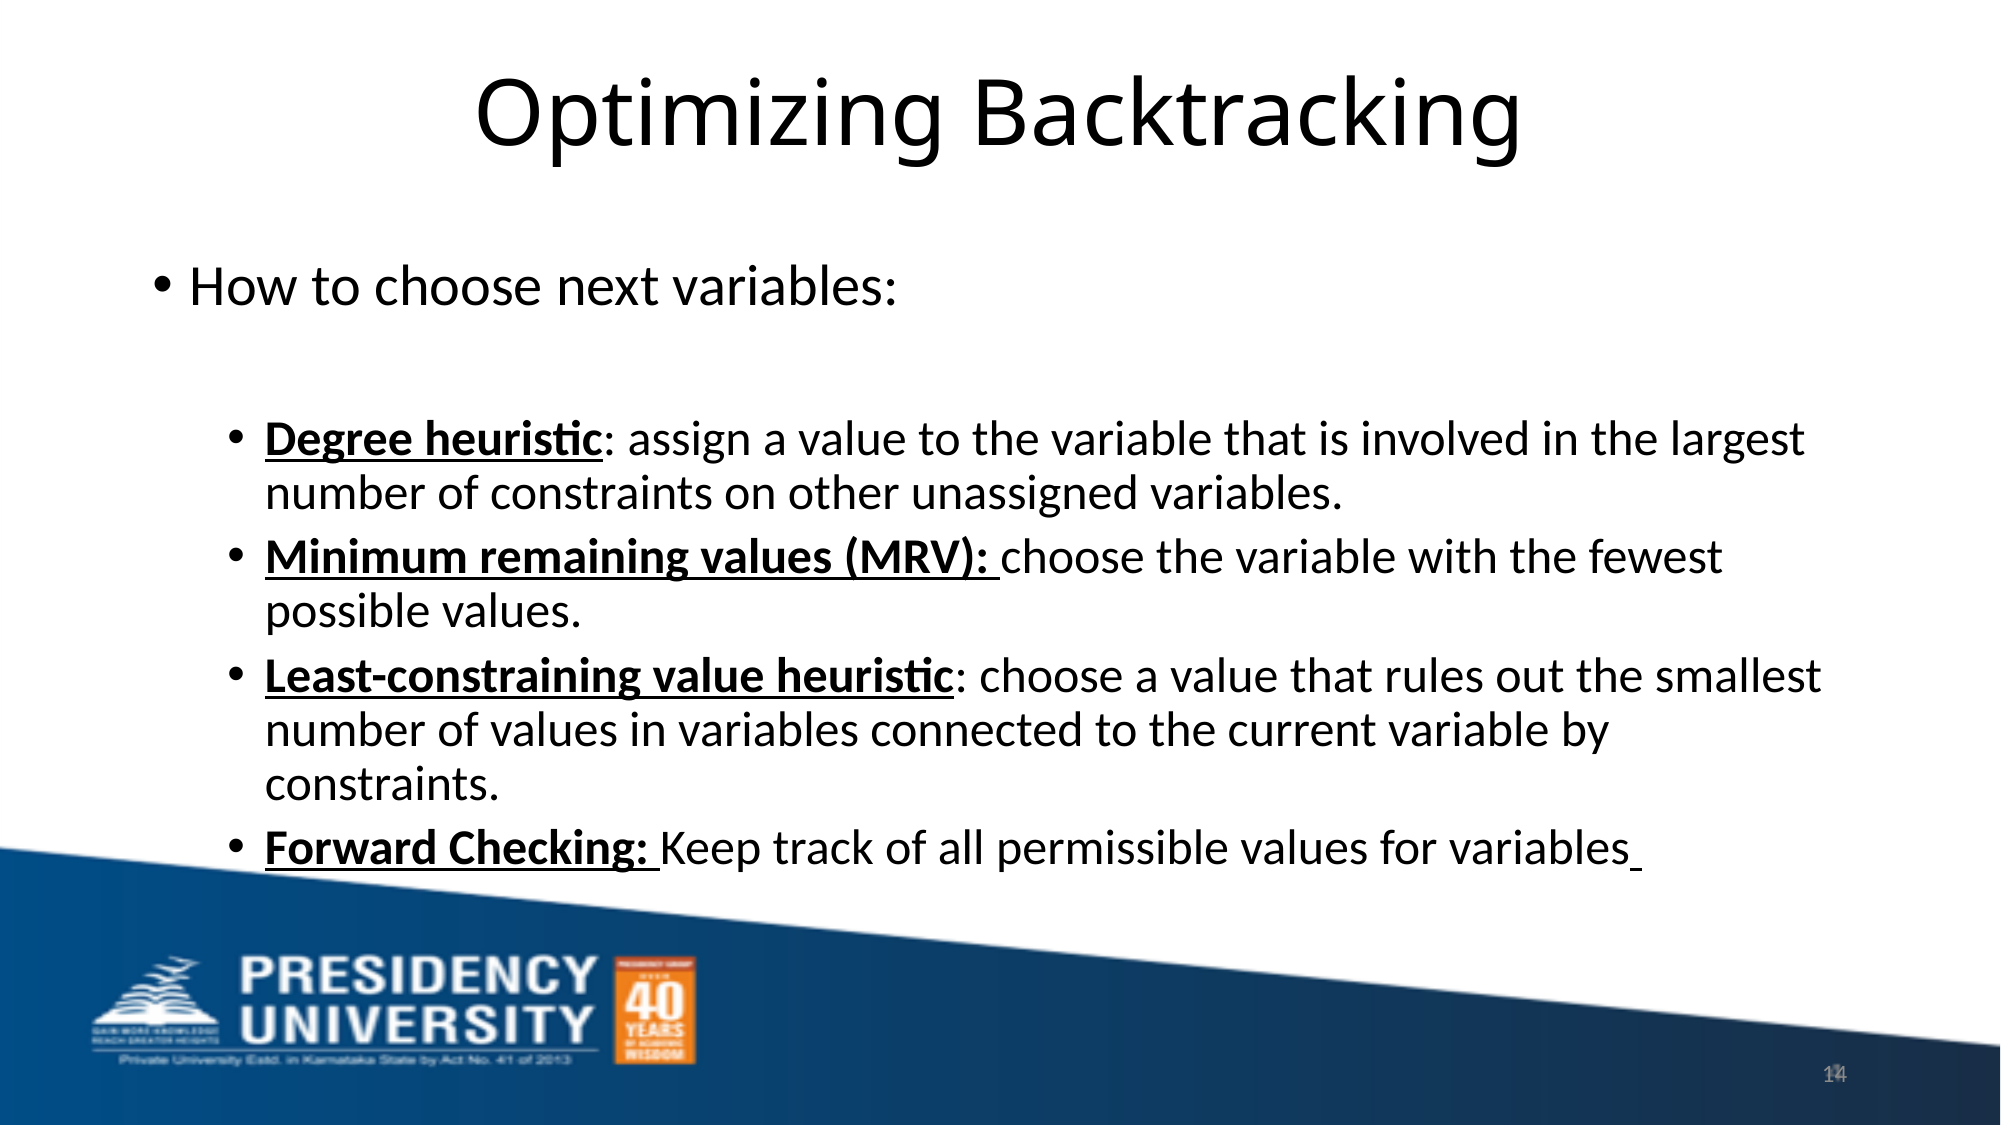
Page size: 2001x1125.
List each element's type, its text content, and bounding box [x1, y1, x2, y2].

title Optimizing Backtracking [137, 26, 1863, 205]
picture [0, 0, 2001, 1125]
list How to choose next variables: Degree heuristic: assign a value to the variable that is involved in the largest number of constraints on other unassigned variables. Minimum remaining values (MRV): choose the variable with the fewest possible values. Least-constraining value heuristic: choose a value that rules out the smallest number of values in variables connected to the current variable by constraints. Forward Checking: Keep track of all permissible values for variables [137, 248, 1863, 991]
slide_number 14 [1412, 1042, 1863, 1103]
